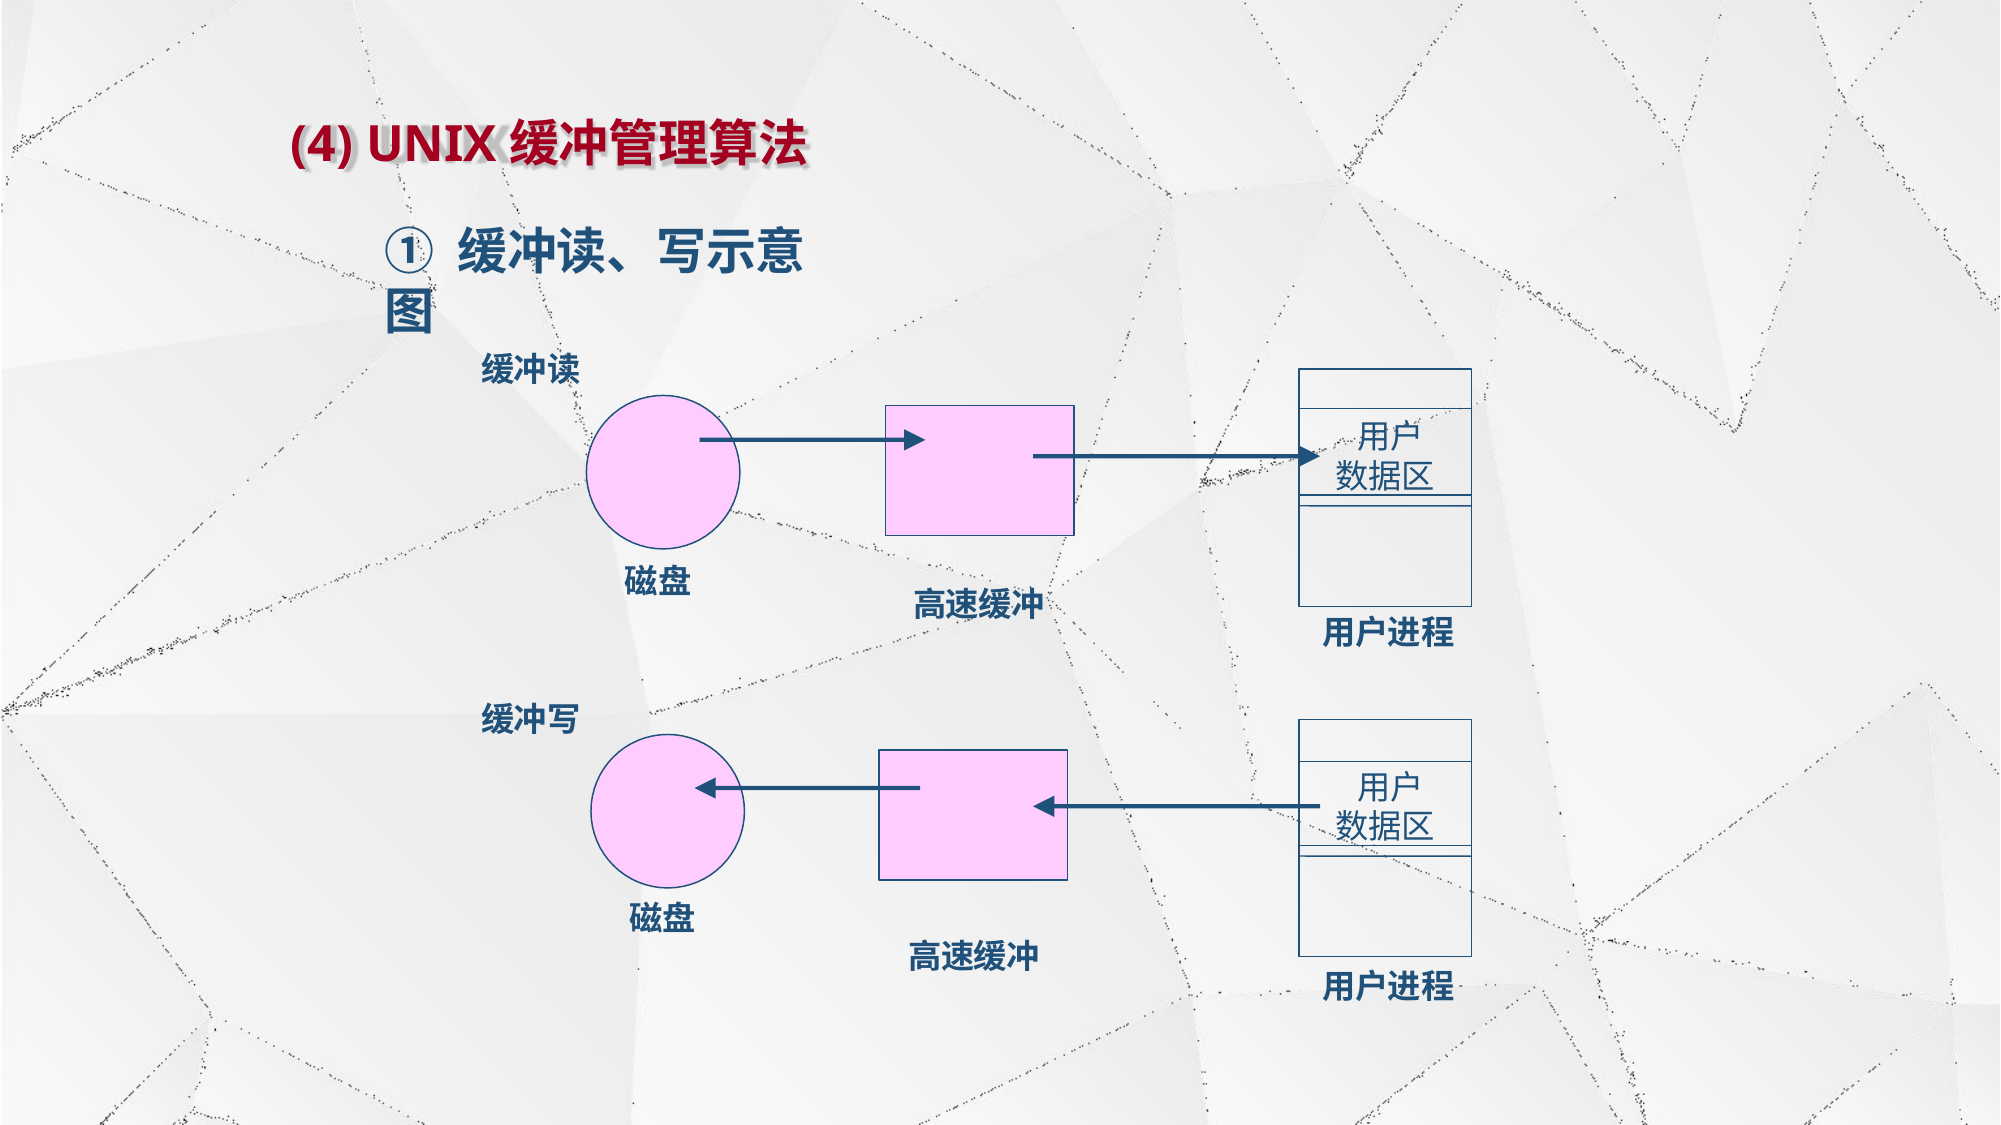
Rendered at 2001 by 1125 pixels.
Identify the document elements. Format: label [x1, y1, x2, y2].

text_box [877, 718, 1473, 776]
text_box [694, 777, 1473, 858]
text_box [258, 96, 844, 209]
text_box [884, 513, 1473, 608]
text_box [589, 733, 746, 889]
text_box [585, 394, 741, 550]
picture [0, 0, 2000, 1125]
text_box [884, 368, 1473, 428]
text_box [877, 864, 1473, 958]
text_box [699, 428, 1473, 507]
